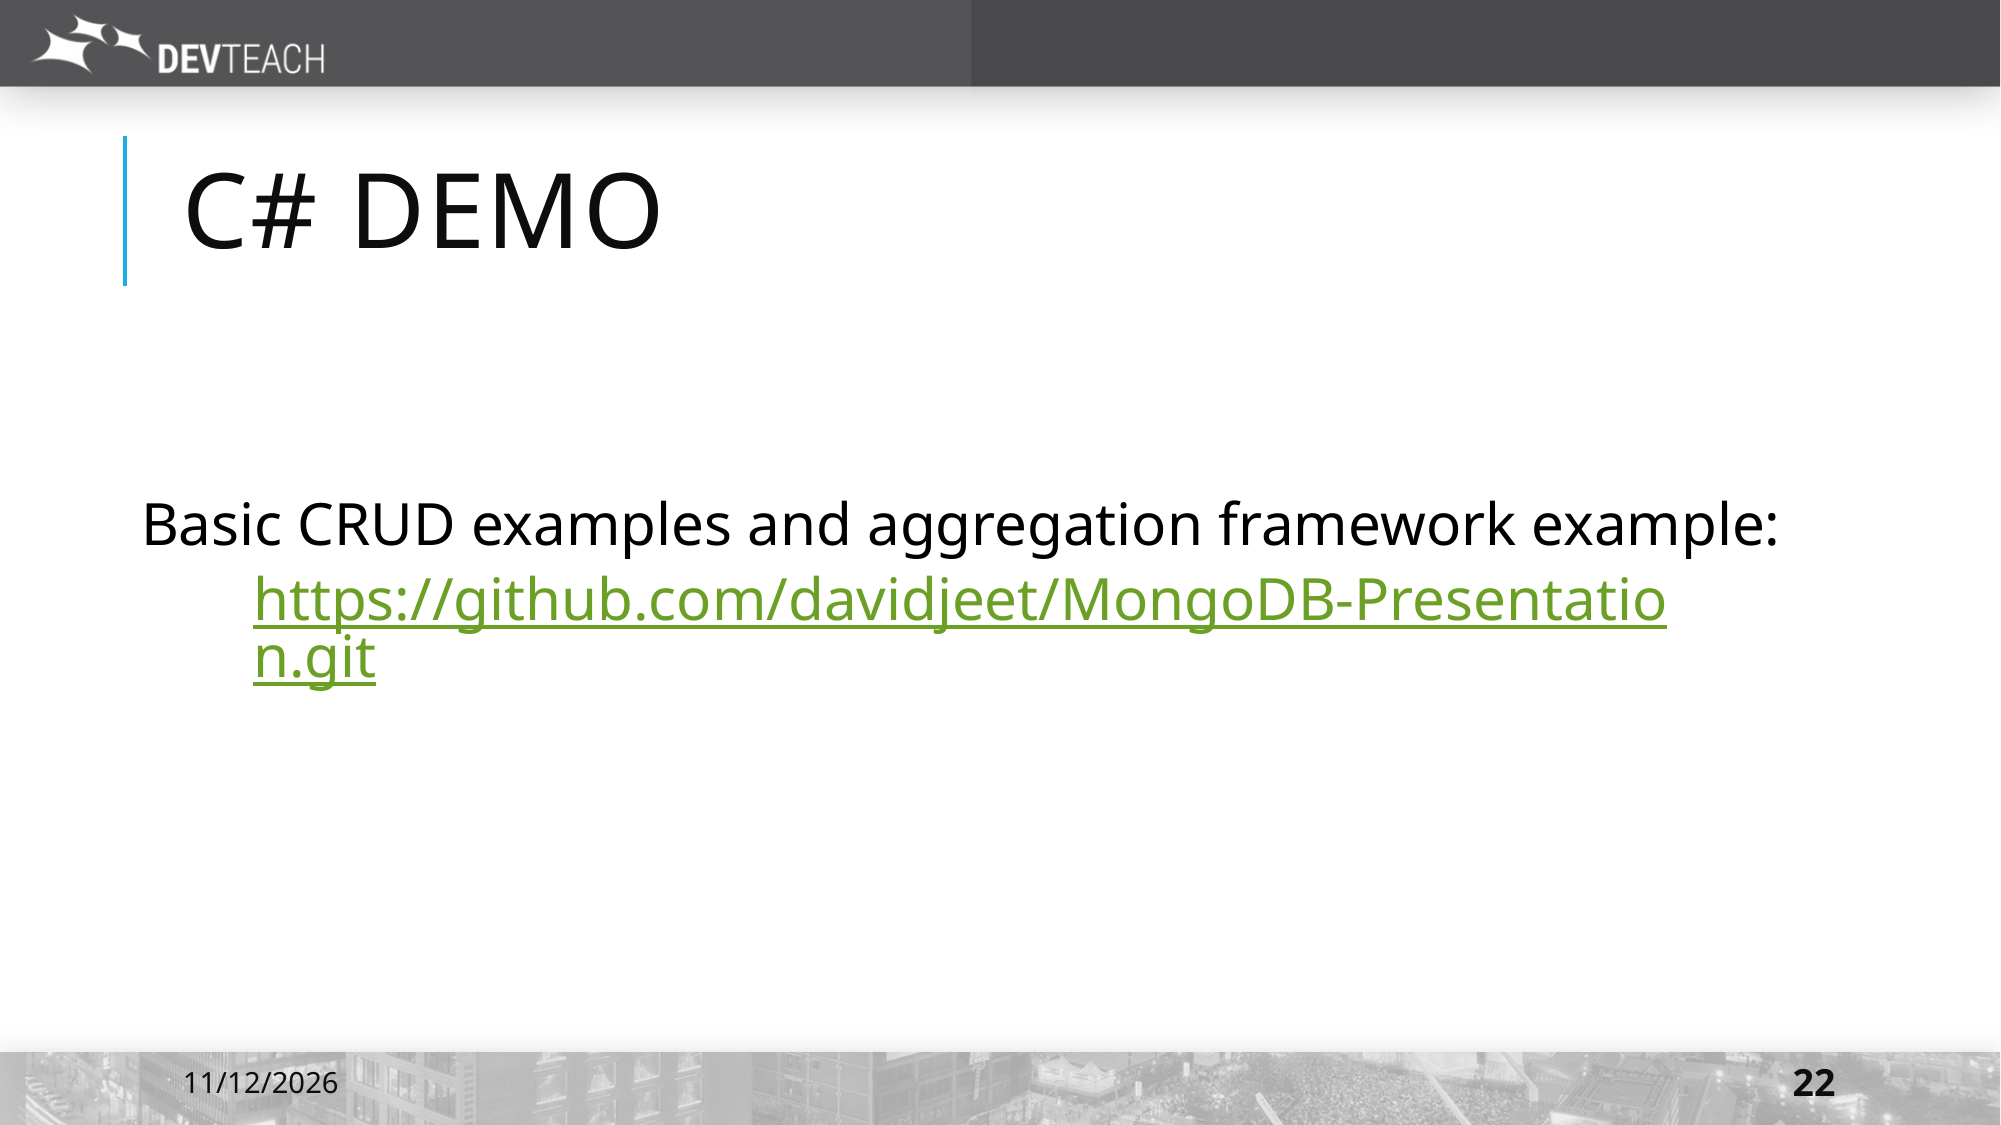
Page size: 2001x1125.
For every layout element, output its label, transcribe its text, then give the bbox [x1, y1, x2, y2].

slide_number 22 [1777, 1061, 1938, 1107]
picture [0, 0, 2001, 1125]
title C# DEMO [168, 96, 1763, 342]
list https://github.com/davidjeet/MongoDB-Presentation.git [230, 564, 1708, 653]
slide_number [168, 1061, 522, 1107]
text_box Basic CRUD examples and aggregation framework example: [126, 479, 1796, 564]
